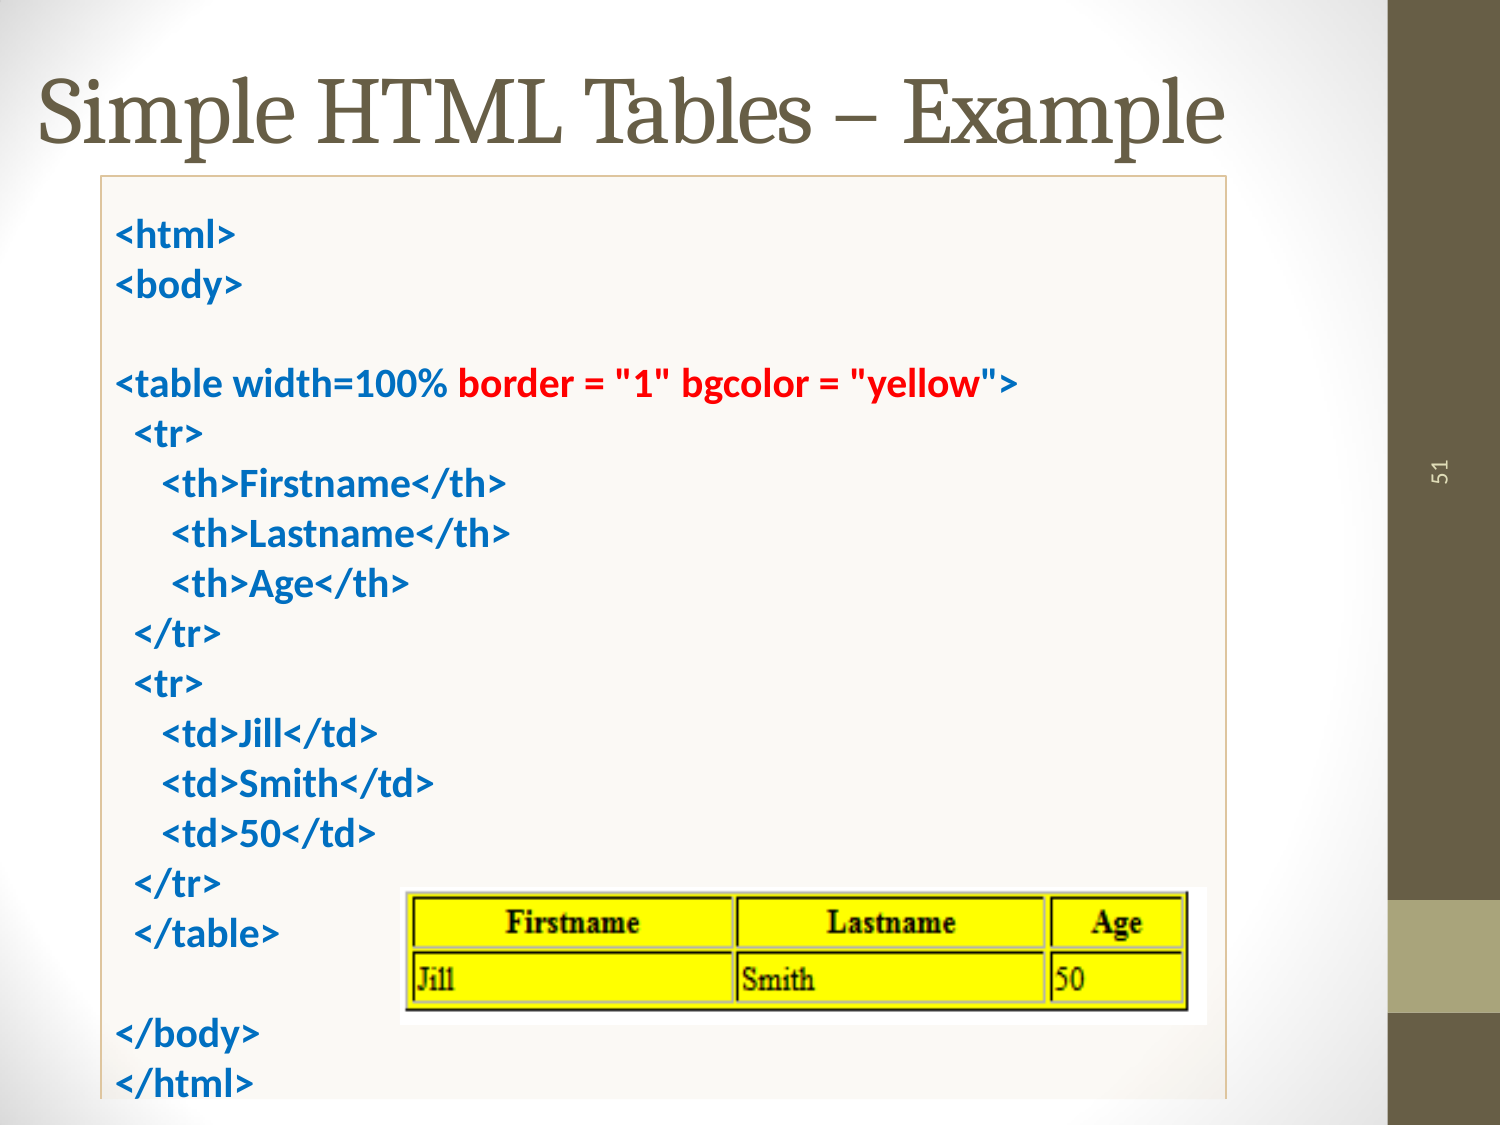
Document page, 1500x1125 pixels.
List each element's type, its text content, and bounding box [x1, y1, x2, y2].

text_box 51 [1426, 457, 1456, 488]
title Simple HTML Tables – Example [37, 45, 1267, 236]
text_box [99, 174, 1228, 1101]
picture [0, 0, 1387, 1125]
